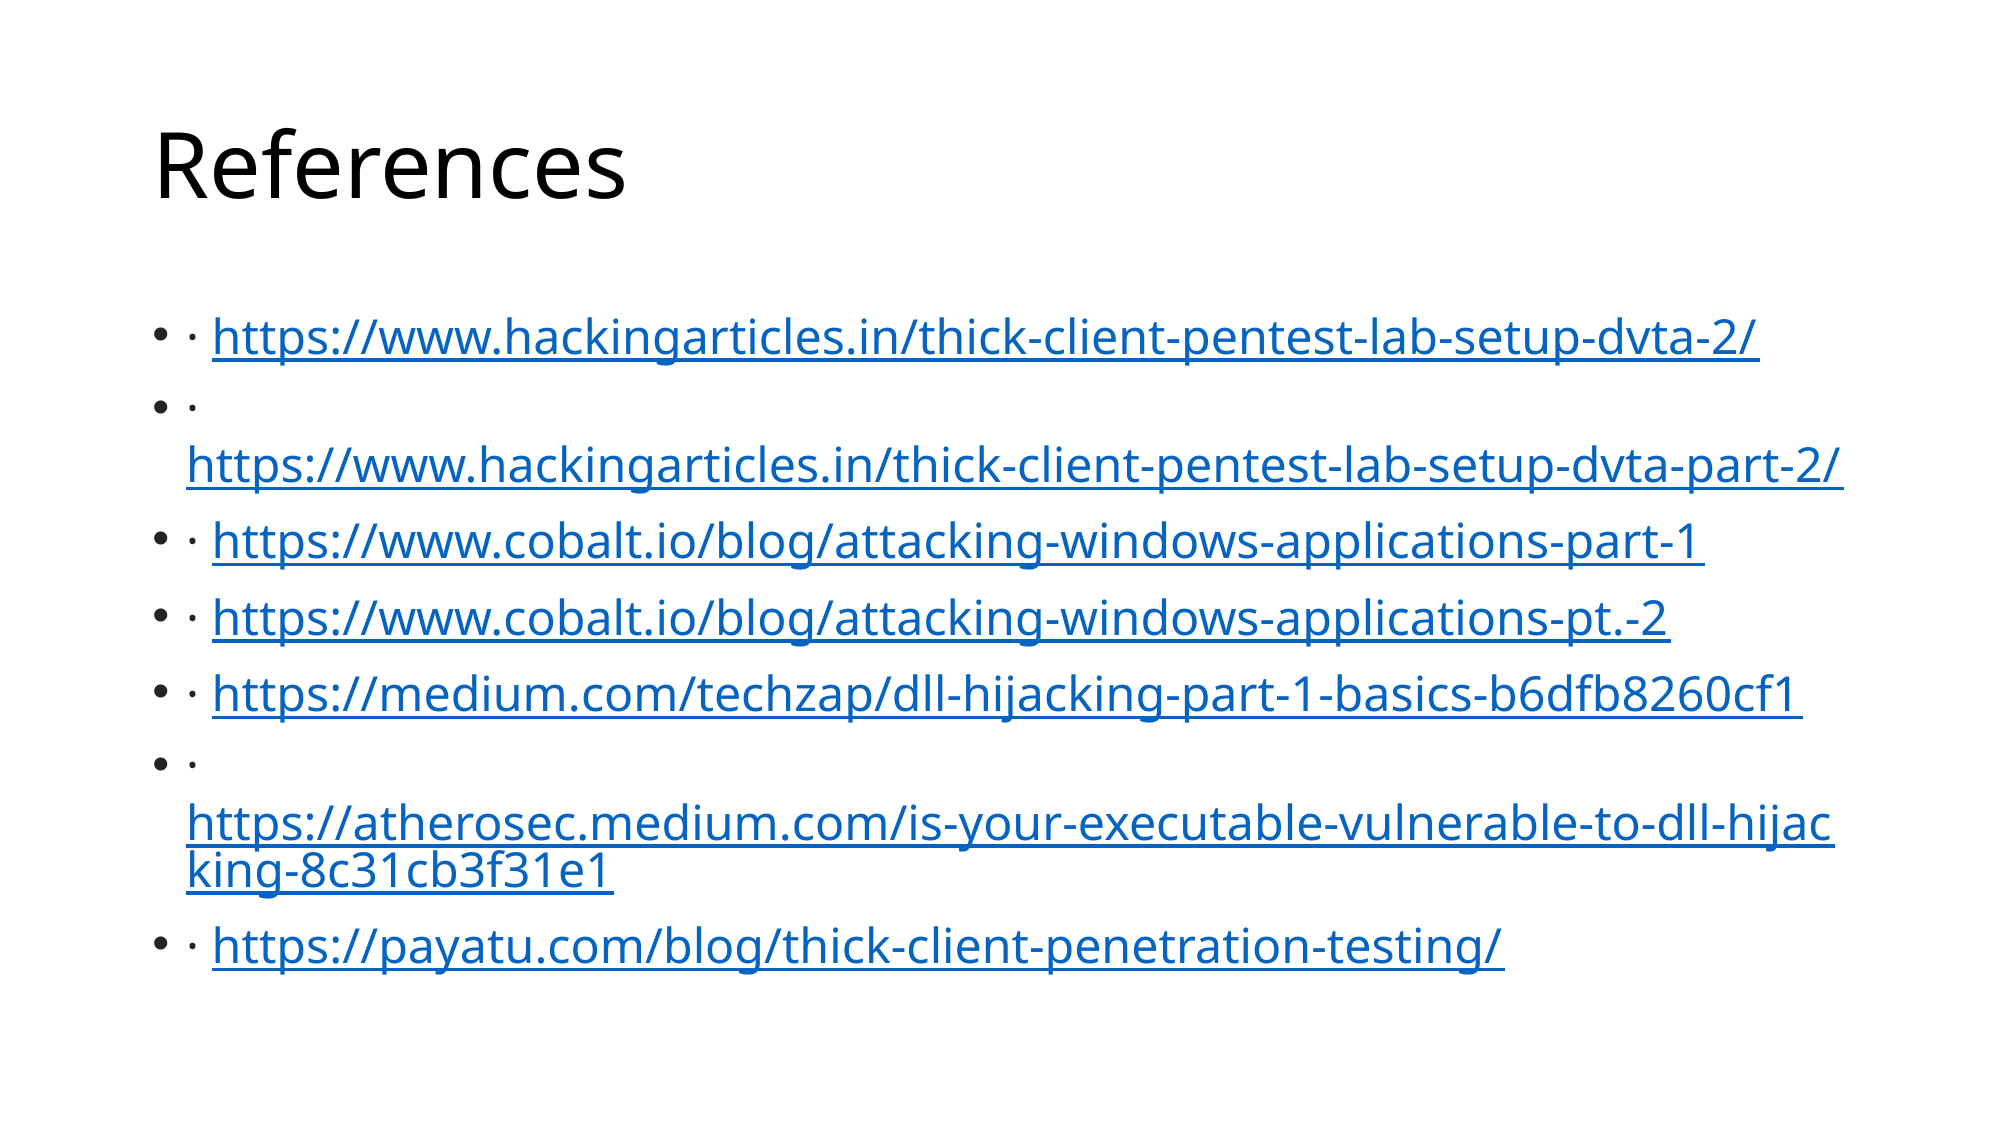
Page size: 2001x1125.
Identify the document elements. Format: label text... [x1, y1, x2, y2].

list · https://www.hackingarticles.in/thick-client-pentest-lab-setup-dvta-2/ · https://www.hackingarticles.in/thick-client-pentest-lab-setup-dvta-part-2/ · https://www.cobalt.io/blog/attacking-windows-applications-part-1 · https://www.cobalt.io/blog/attacking-windows-applications-pt.-2 · https://medium.com/techzap/dll-hijacking-part-1-basics-b6dfb8260cf1 · https://atherosec.medium.com/is-your-executable-vulnerable-to-dll-hijacking-8c31cb3f31e1 · https://payatu.com/blog/thick-client-penetration-testing/ [137, 299, 1863, 1014]
title References [137, 59, 1863, 278]
